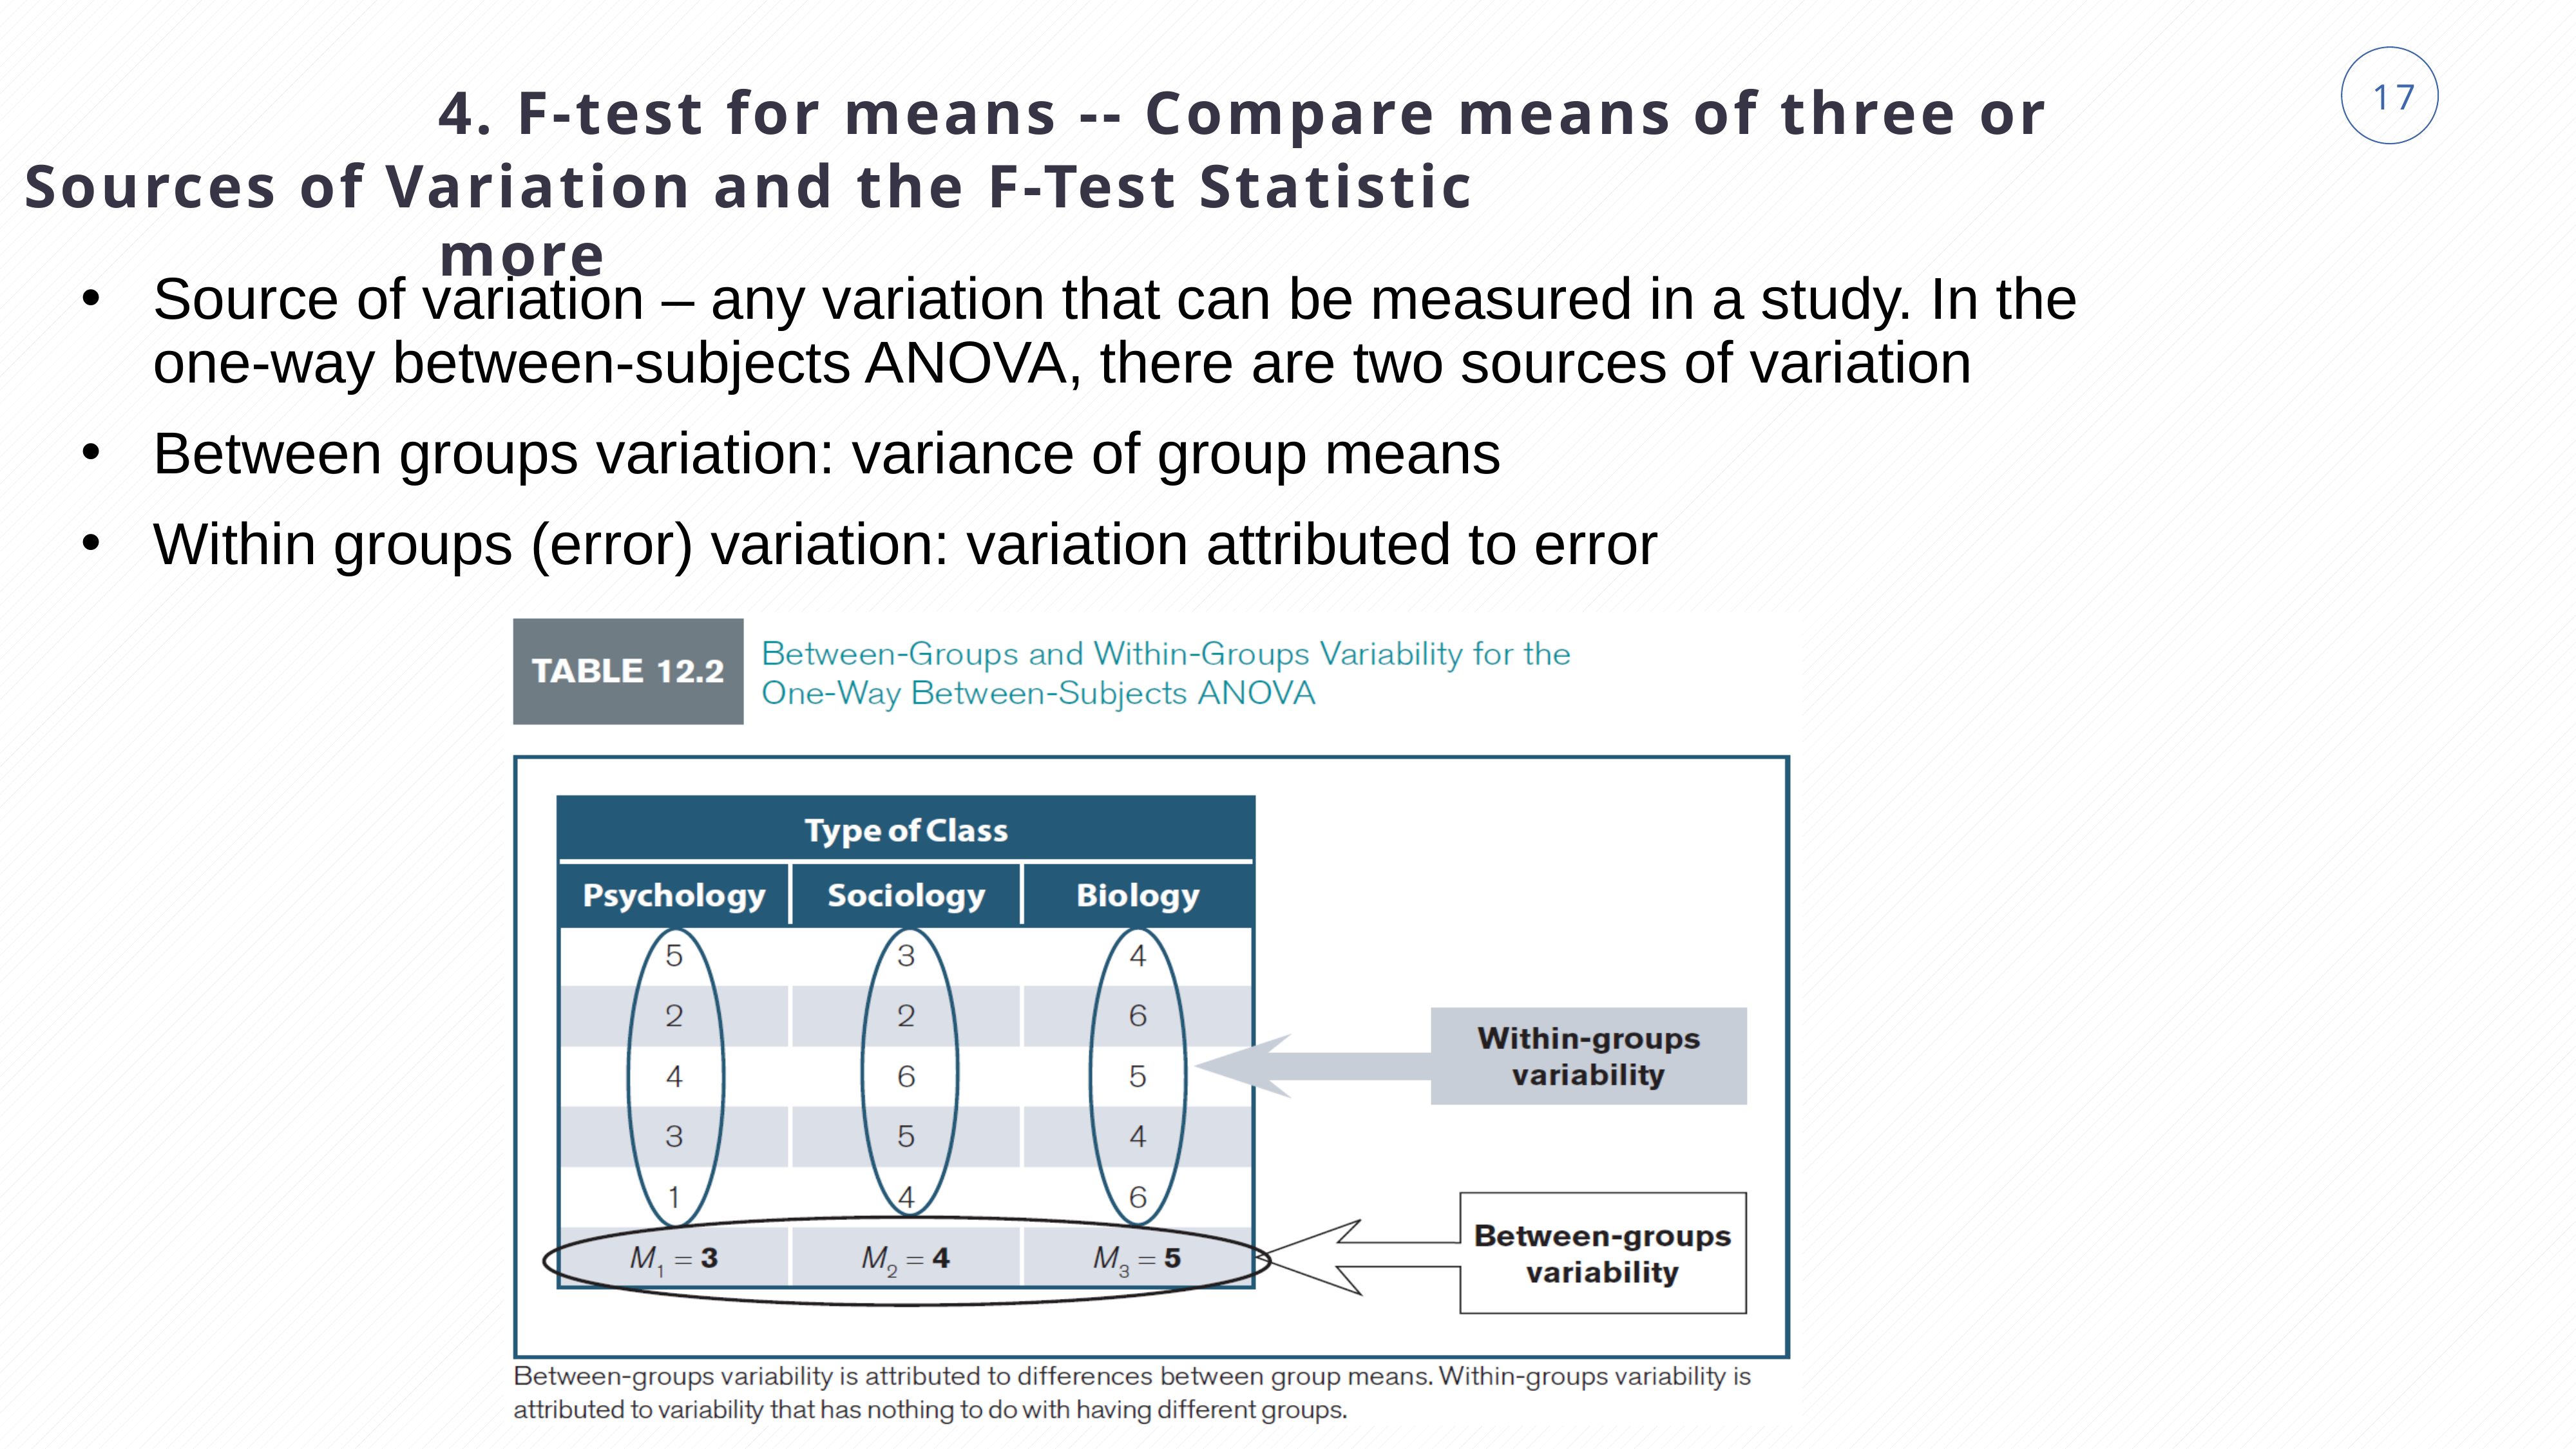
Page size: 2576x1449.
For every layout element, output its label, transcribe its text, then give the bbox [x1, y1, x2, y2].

text_box Source of variation – any variation that can be measured in a study. In the one-way between-subjects ANOVA, there are two sources of variation Between groups variation: variance of group means Within groups (error) variation: variation attributed to error [71, 263, 2113, 724]
text_box Sources of Variation and the F-Test Statistic [0, 151, 1498, 292]
picture [504, 612, 1803, 1426]
text_box 4. F-test for means -- Compare means of three or more [428, 0, 2148, 293]
